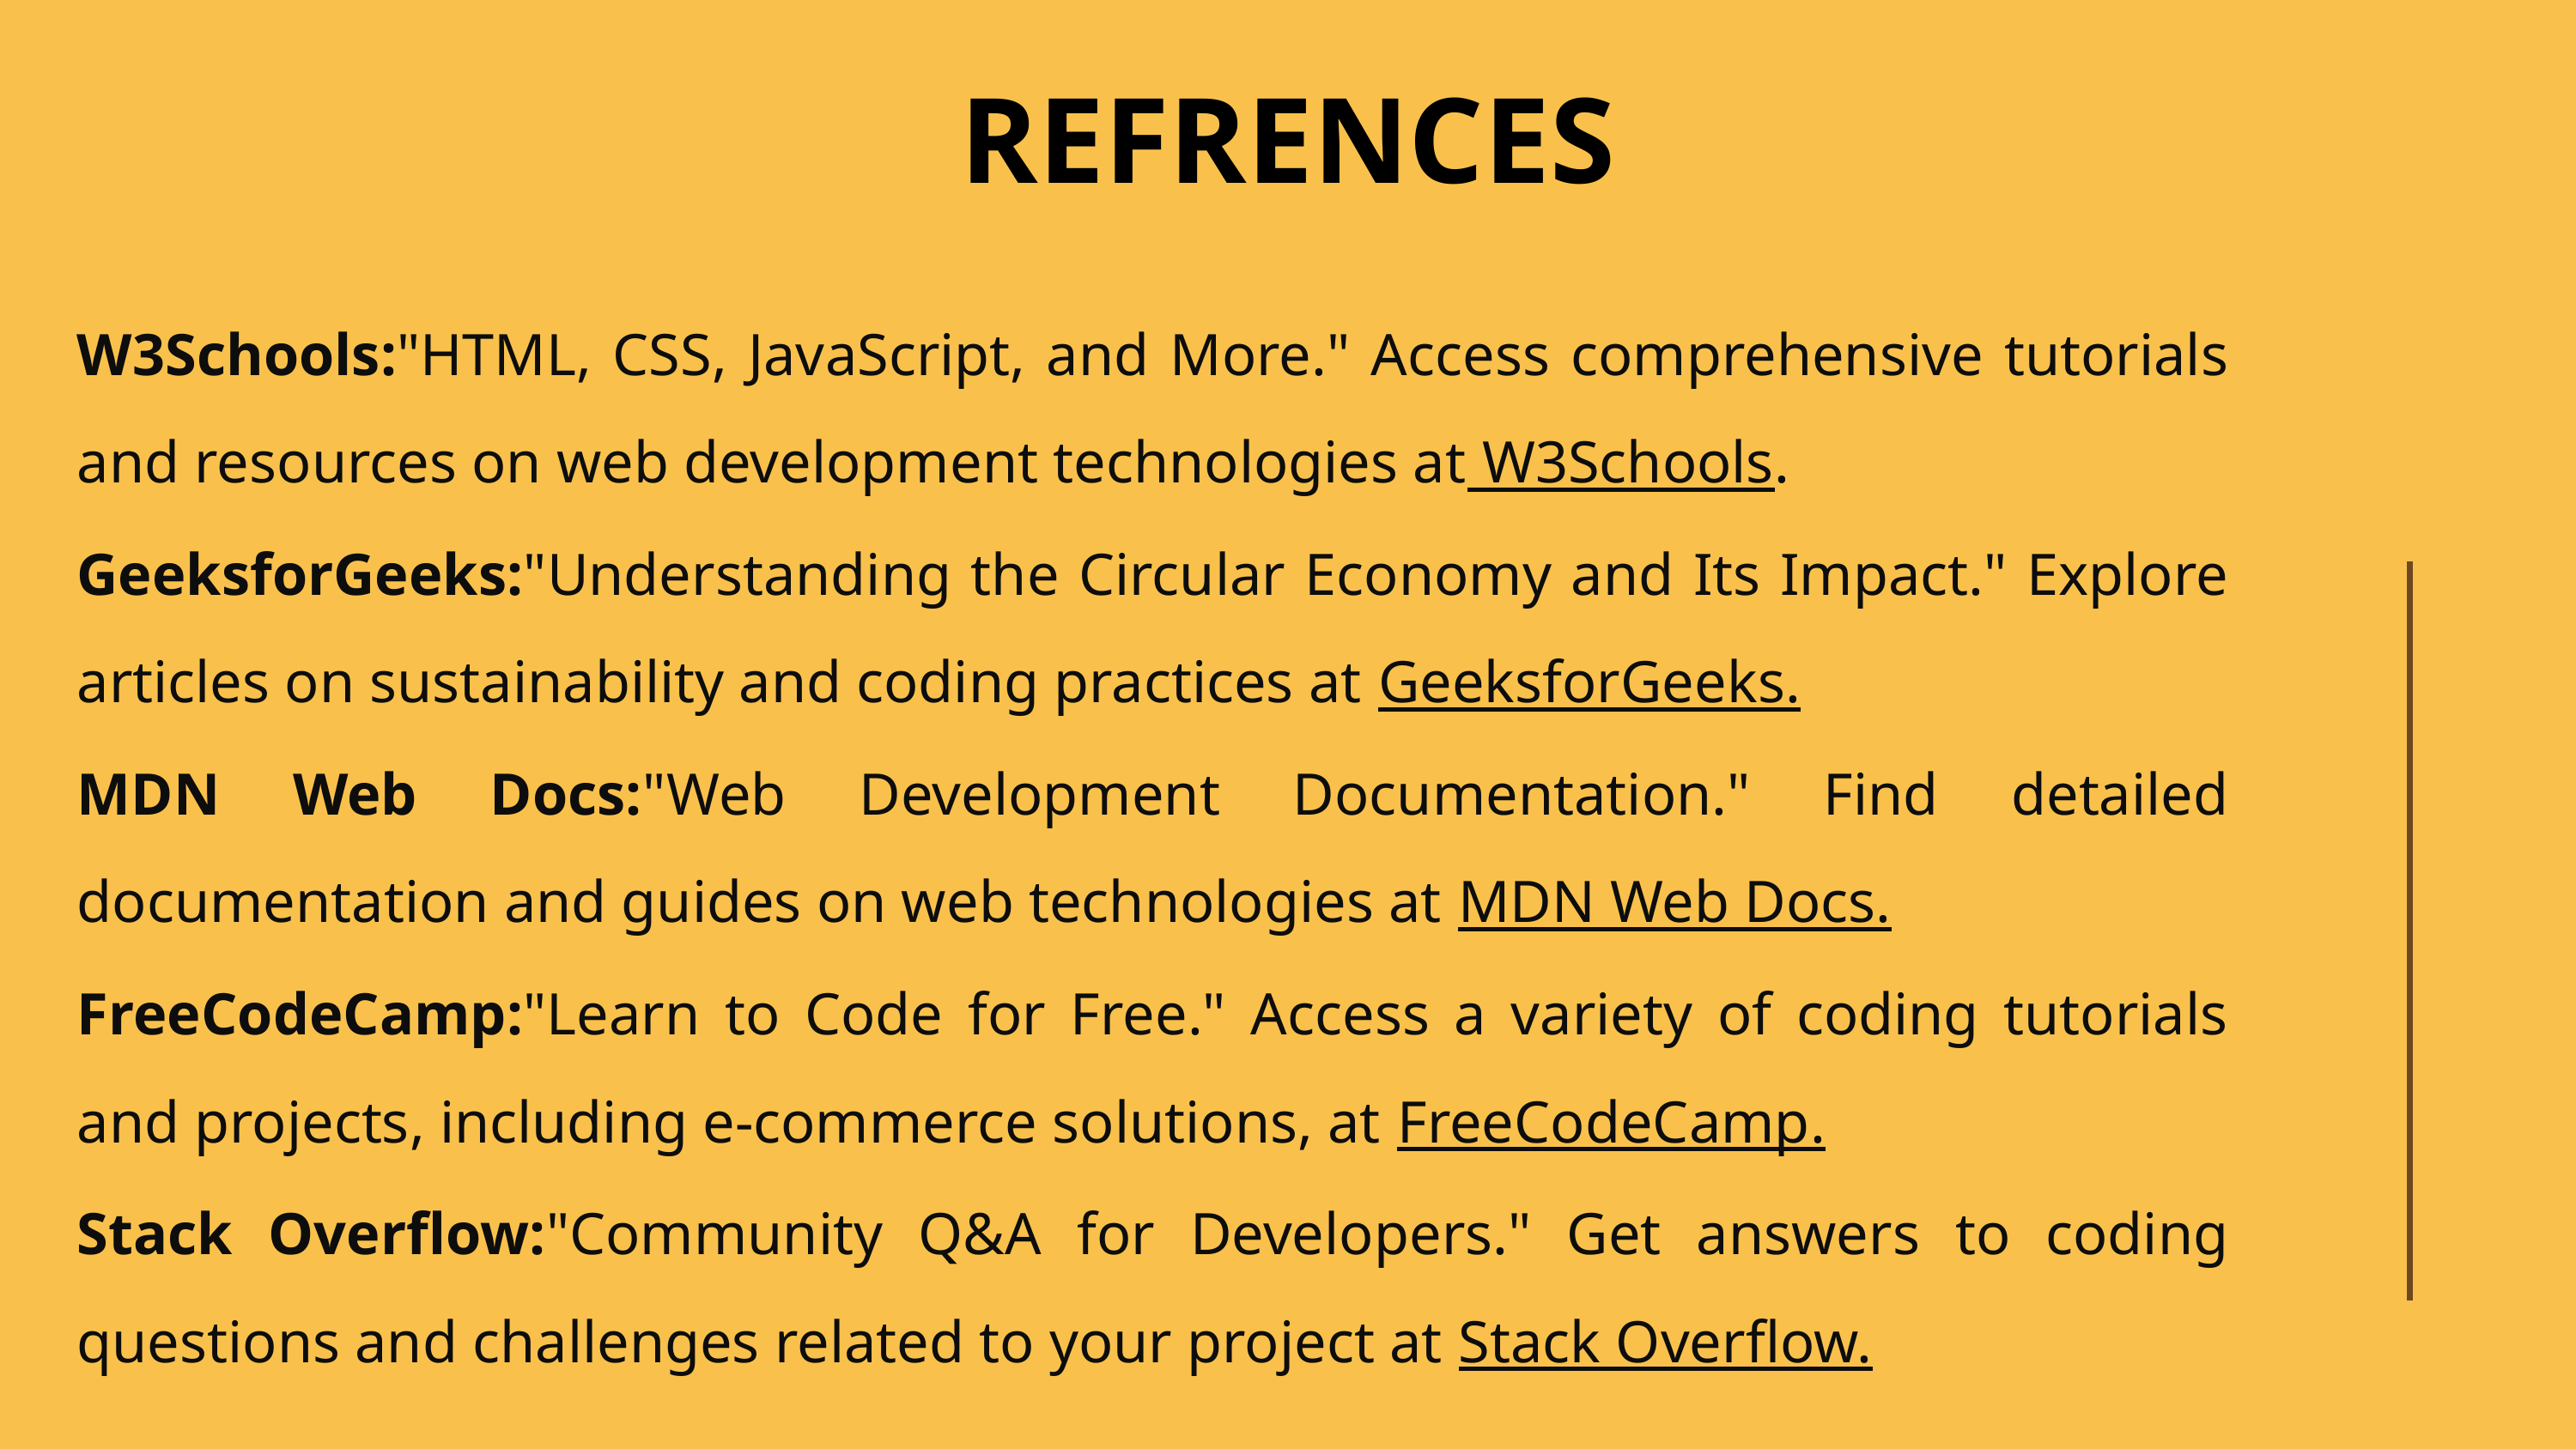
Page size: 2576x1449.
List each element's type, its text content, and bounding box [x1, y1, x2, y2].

text_box W3Schools:"HTML, CSS, JavaScript, and More." Access comprehensive tutorials and resources on web development technologies at W3Schools. GeeksforGeeks:"Understanding the Circular Economy and Its Impact." Explore articles on sustainability and coding practices at GeeksforGeeks. MDN Web Docs:"Web Development Documentation." Find detailed documentation and guides on web technologies at MDN Web Docs. FreeCodeCamp:"Learn to Code for Free." Access a variety of coding tutorials and projects, including e-commerce solutions, at FreeCodeCamp. Stack Overflow:"Community Q&A for Developers." Get answers to coding questions and challenges related to your project at Stack Overflow. [64, 277, 2244, 1449]
text_box REFRENCES [947, 58, 1629, 214]
